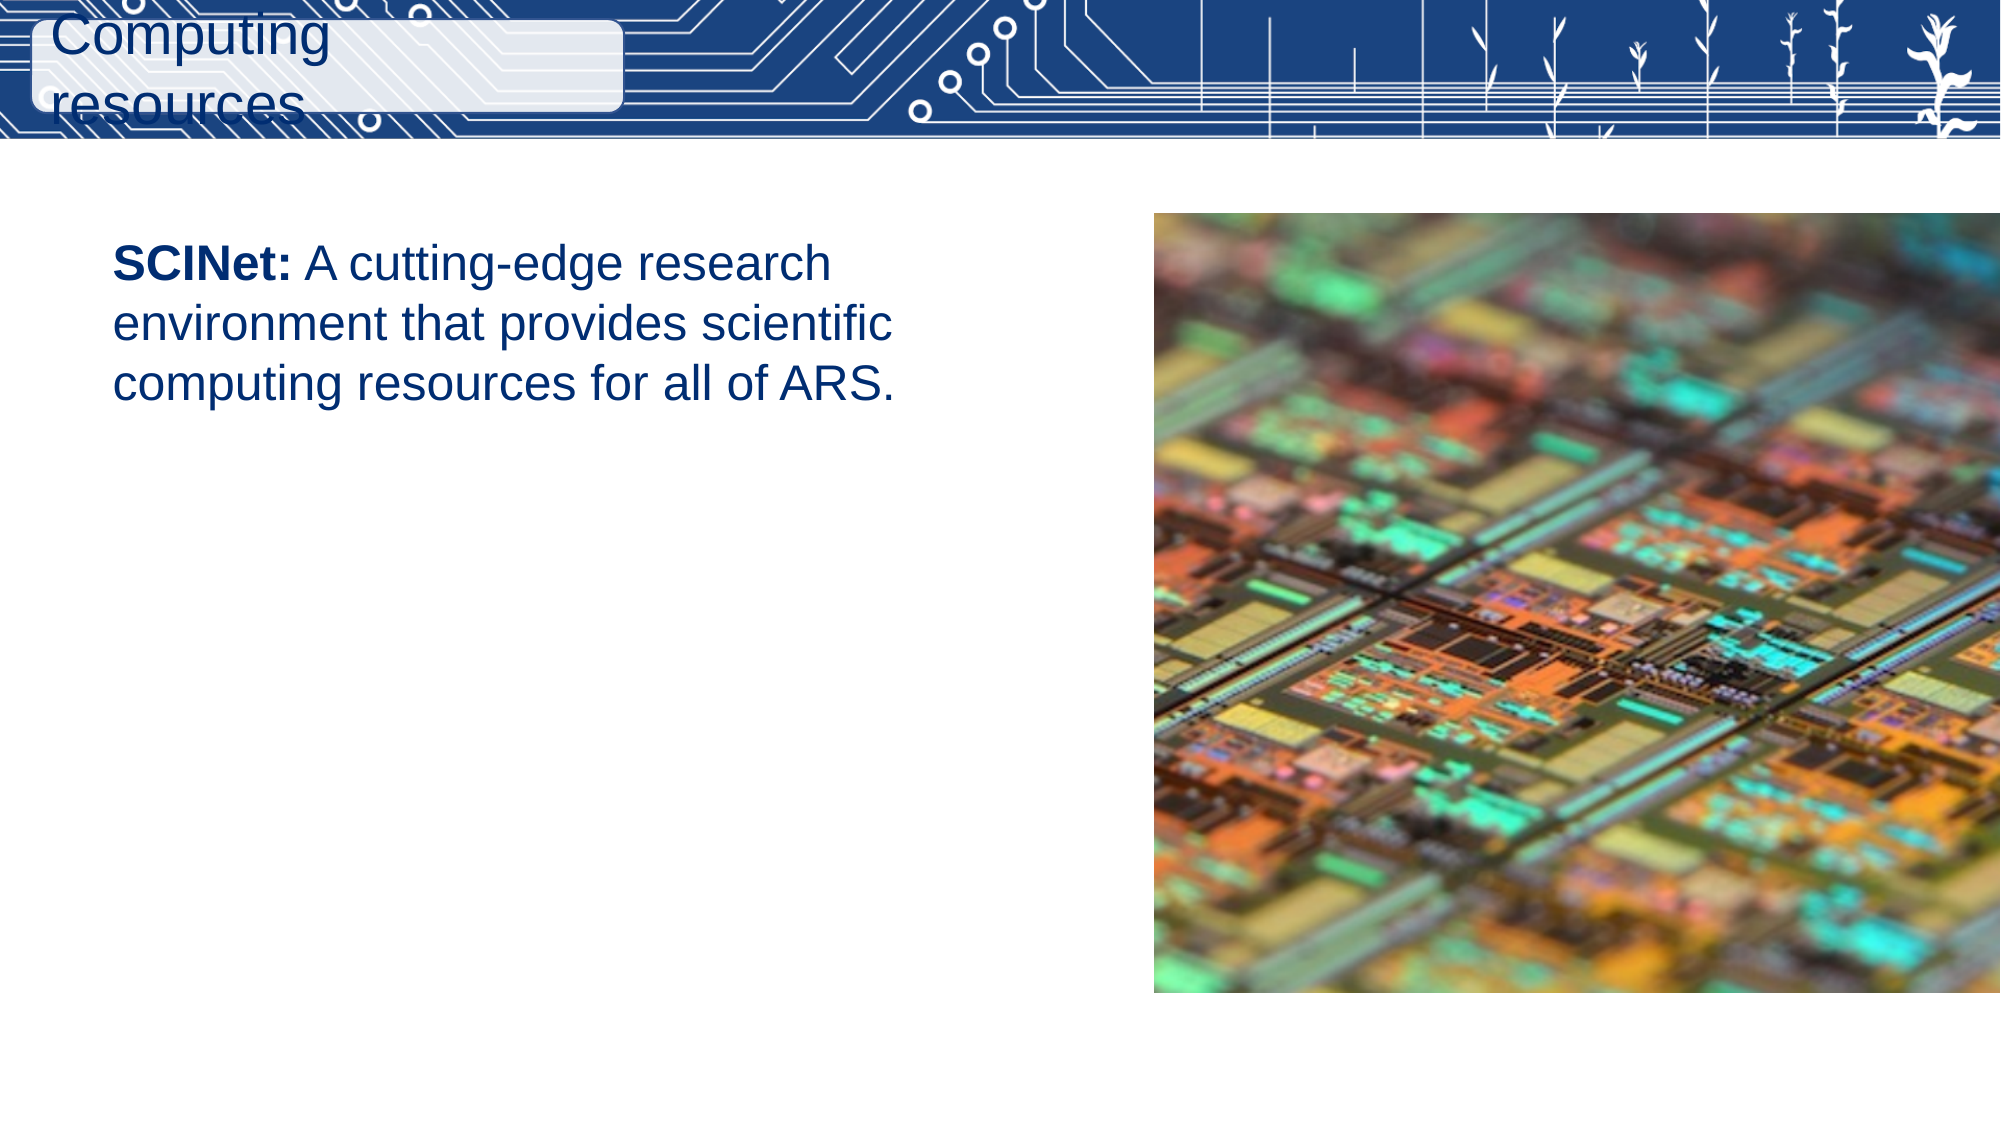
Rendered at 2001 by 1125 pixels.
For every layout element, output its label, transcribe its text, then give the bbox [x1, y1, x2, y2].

text_box SCINet: A cutting-edge research environment that provides scientific computing resources for all of ARS. [97, 222, 1075, 418]
text_box Computing resources [29, 18, 626, 115]
picture [0, 0, 2001, 1125]
